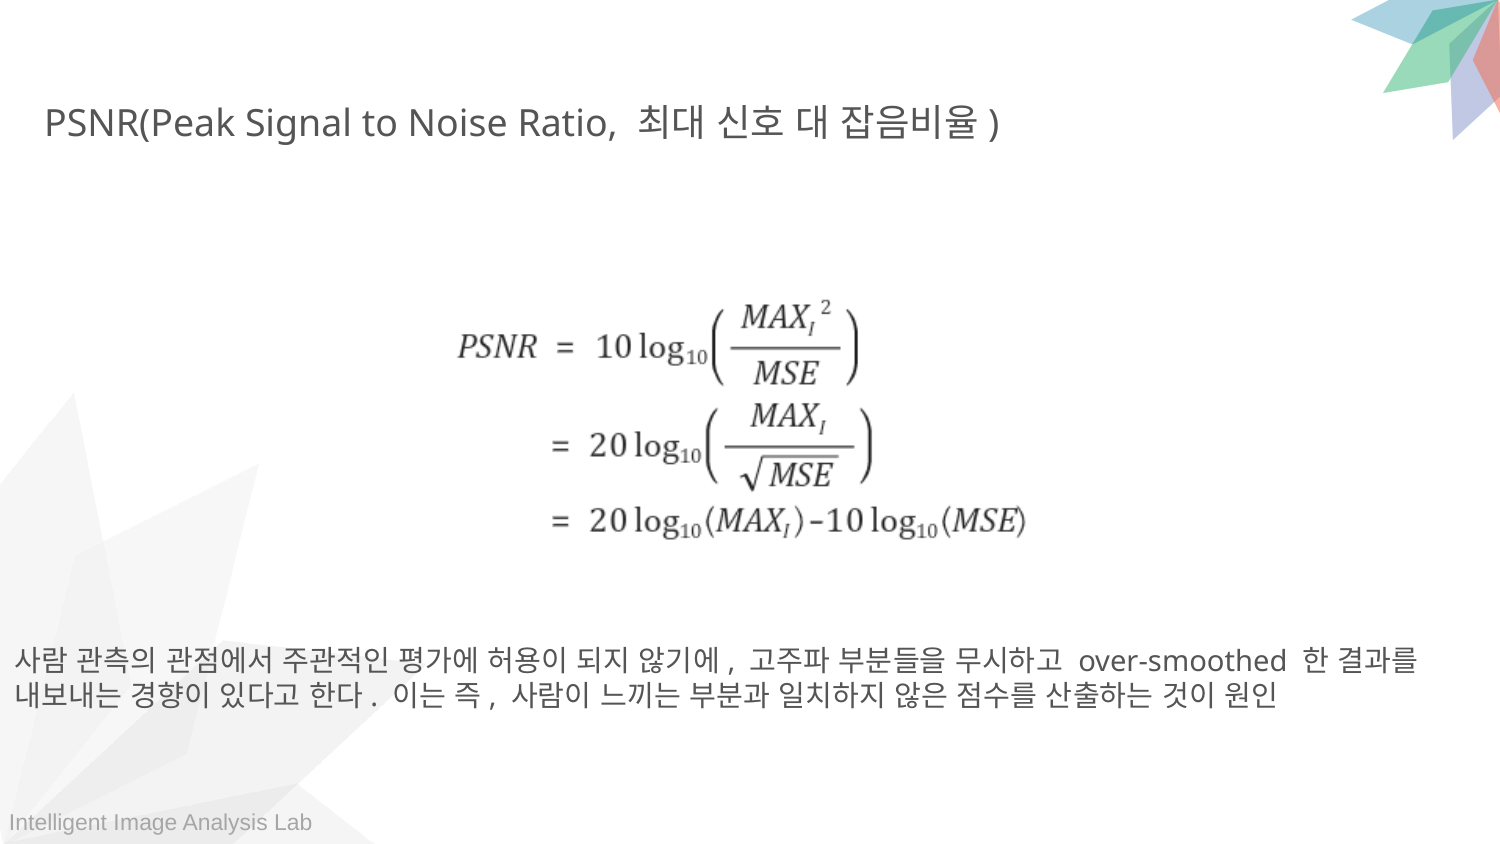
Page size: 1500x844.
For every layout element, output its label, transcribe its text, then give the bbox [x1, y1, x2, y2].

text_box 사람 관측의 관점에서 주관적인 평가에 허용이 되지 않기에, 고주파 부분들을 무시하고 over-smoothed 한 결과를 내보내는 경향이 있다고 한다. 이는 즉, 사람이 느끼는 부분과 일치하지 않은 점수를 산출하는 것이 원인 [0, 634, 1471, 720]
picture [0, 0, 1500, 844]
text_box PSNR(Peak Signal to Noise Ratio, 최대 신호 대 잡음비율) [29, 91, 1187, 151]
